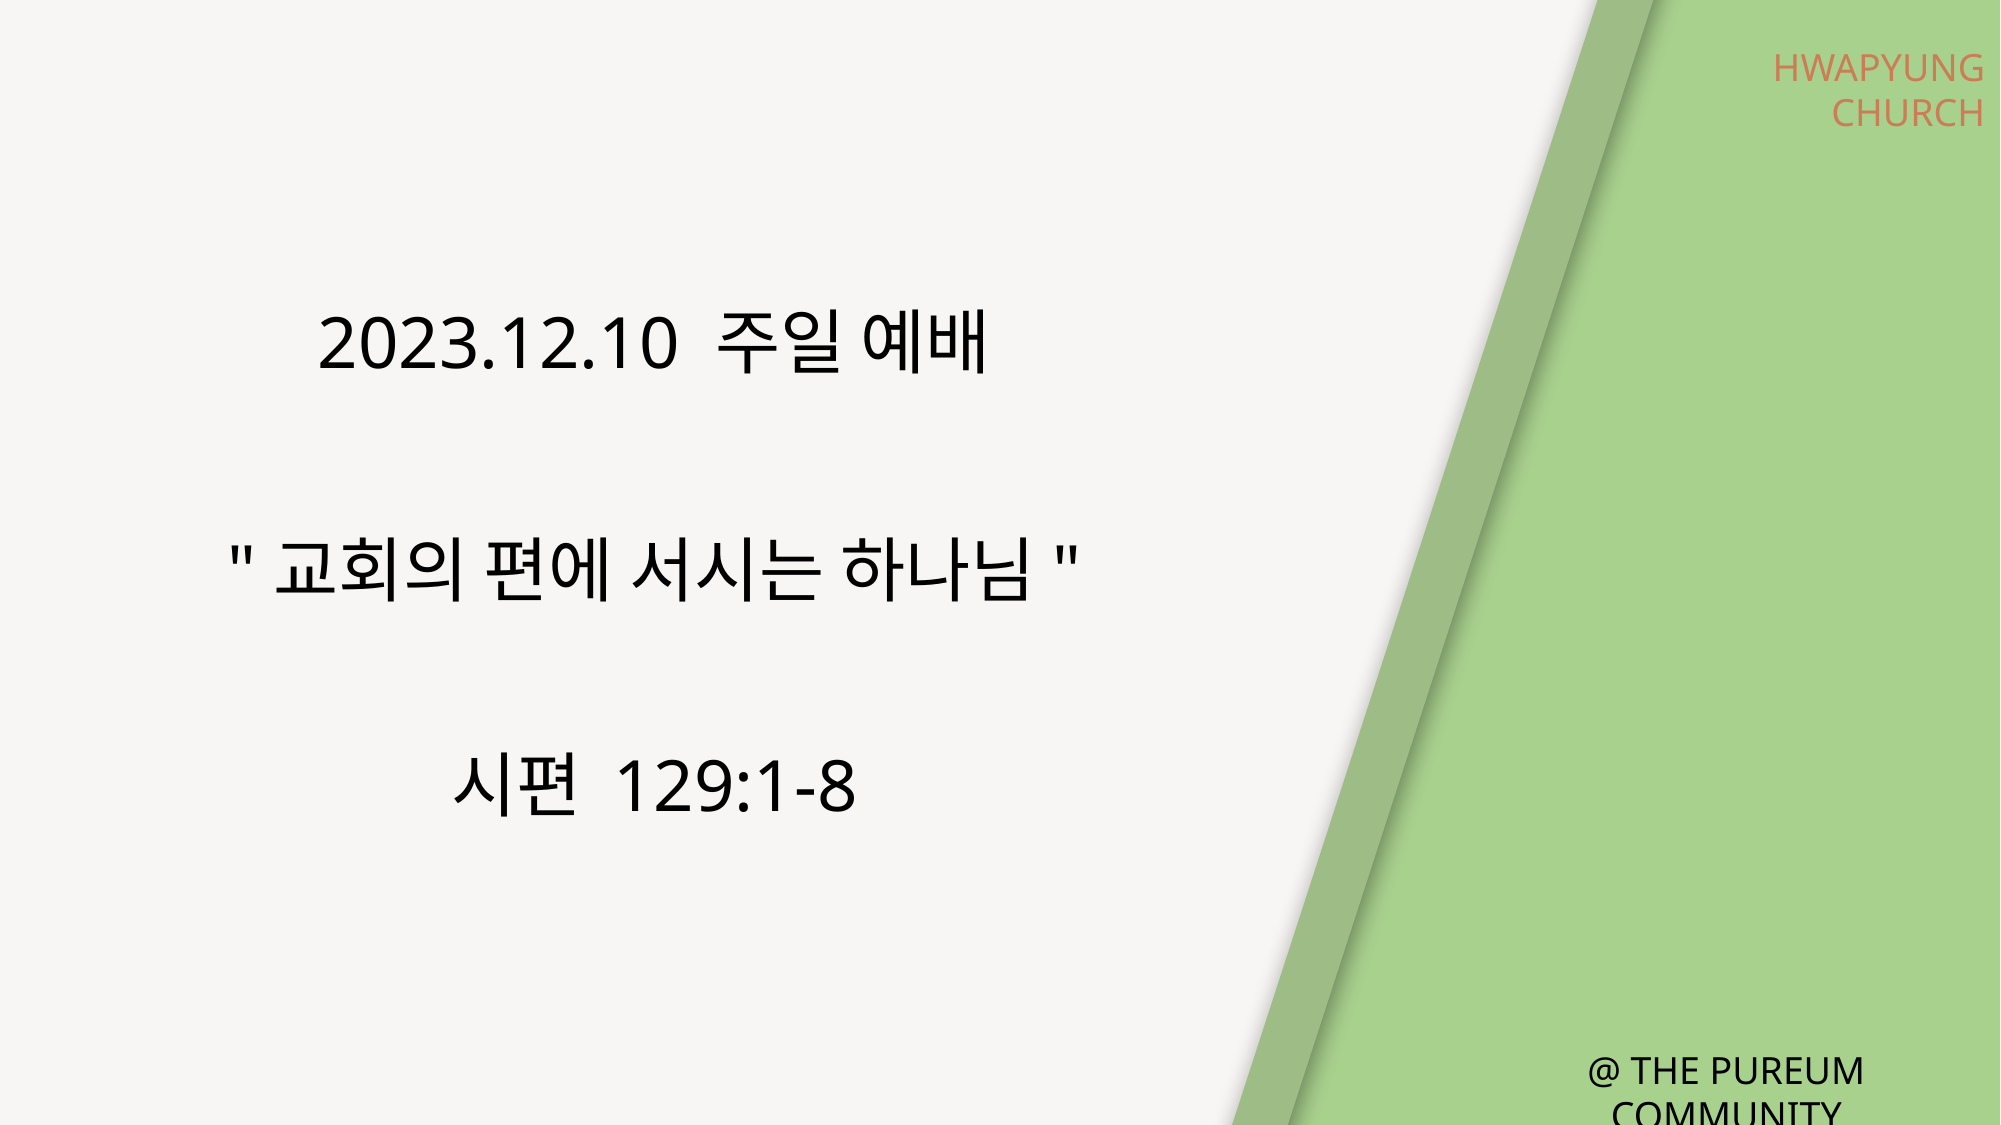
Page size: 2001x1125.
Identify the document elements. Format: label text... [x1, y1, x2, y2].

list 시편 129:1-8 [0, 743, 1309, 823]
list 2023.12.10 주일 예배 [0, 299, 1309, 380]
list "교회의 편에 서시는 하나님" [0, 527, 1309, 608]
